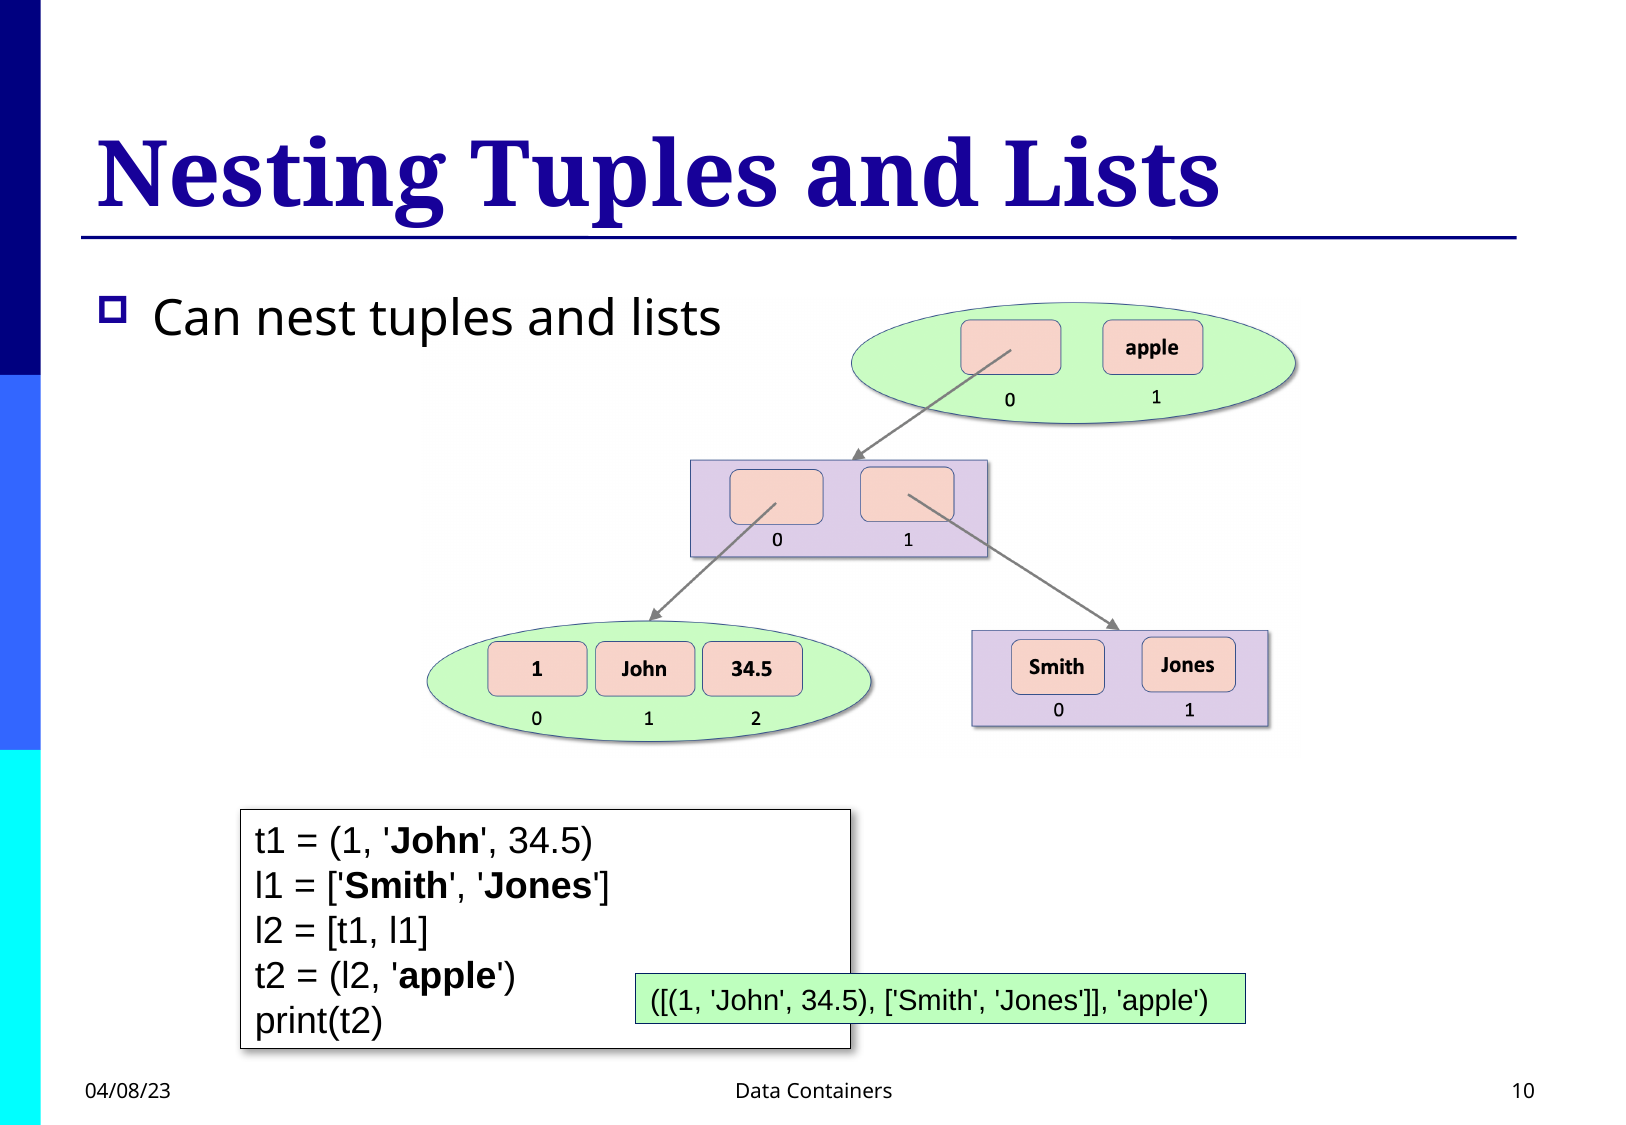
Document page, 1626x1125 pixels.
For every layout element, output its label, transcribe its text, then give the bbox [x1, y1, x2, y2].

text_box t1 = (1, 'John', 34.5) l1 = ['Smith', 'Jones'] l2 = [t1, l1] t2 = (l2, 'apple') print(t2) [240, 809, 851, 1049]
slide_number 10 [1170, 1070, 1550, 1125]
picture [421, 296, 1301, 758]
list Can nest tuples and lists [81, 262, 1544, 1006]
title Nesting Tuples and Lists [81, 45, 1544, 233]
text_box ([(1, 'John', 34.5), ['Smith', 'Jones']], 'apple') [635, 973, 1246, 1024]
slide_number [70, 1070, 450, 1125]
footer Data Containers [556, 1070, 1071, 1125]
